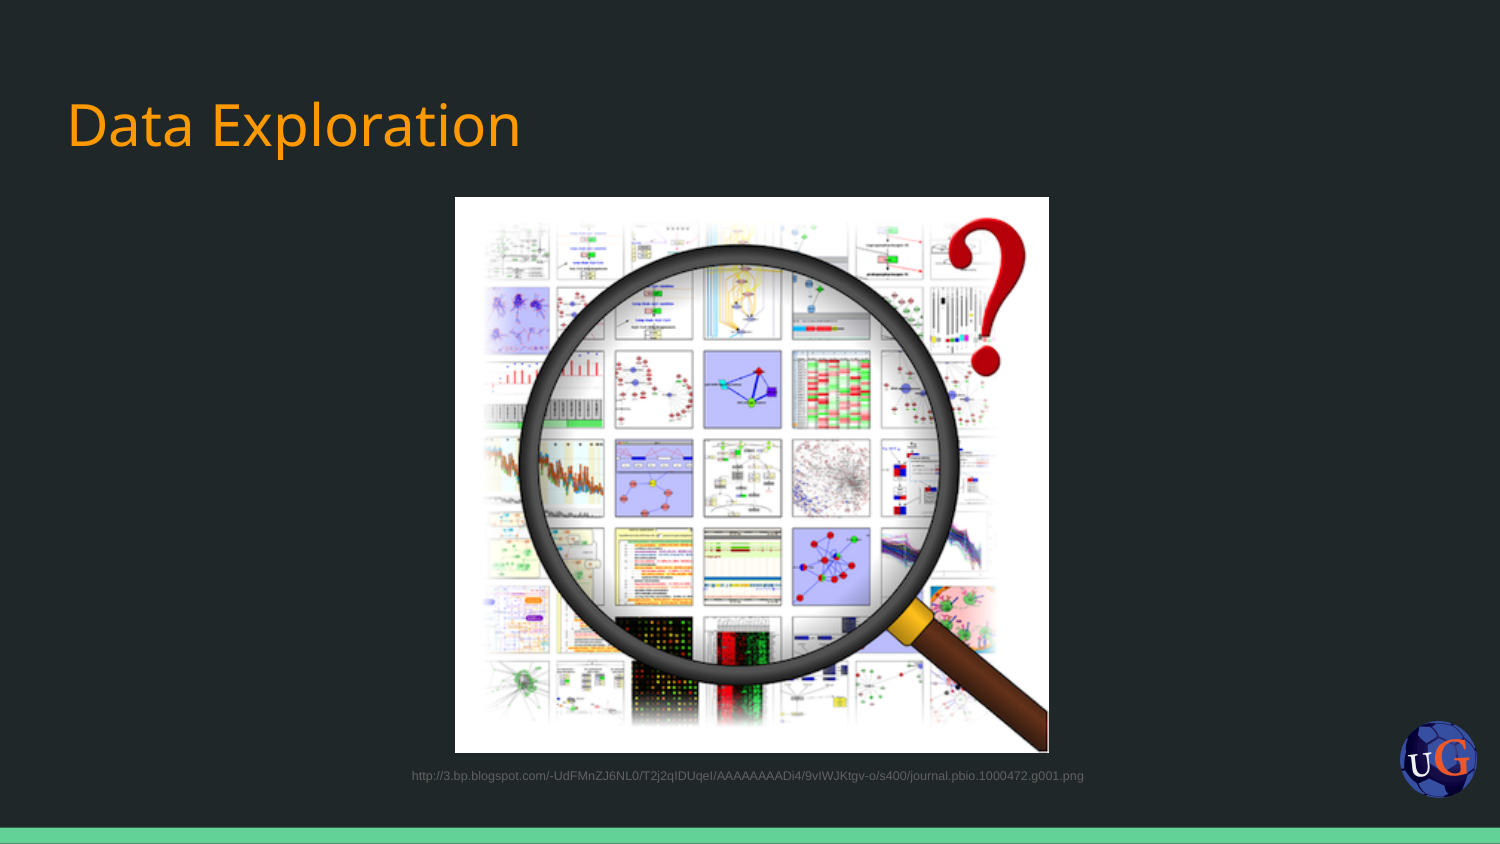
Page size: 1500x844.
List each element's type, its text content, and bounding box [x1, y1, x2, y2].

picture [455, 196, 1049, 754]
picture [1400, 721, 1477, 804]
text_box http://3.bp.blogspot.com/-UdFMnZJ6NL0/T2j2qIDUqeI/AAAAAAAADi4/9vIWJKtgv-o/s400/journal.pbio.1000472.g001.png [396, 752, 1383, 819]
title Data Exploration [51, 72, 1449, 167]
